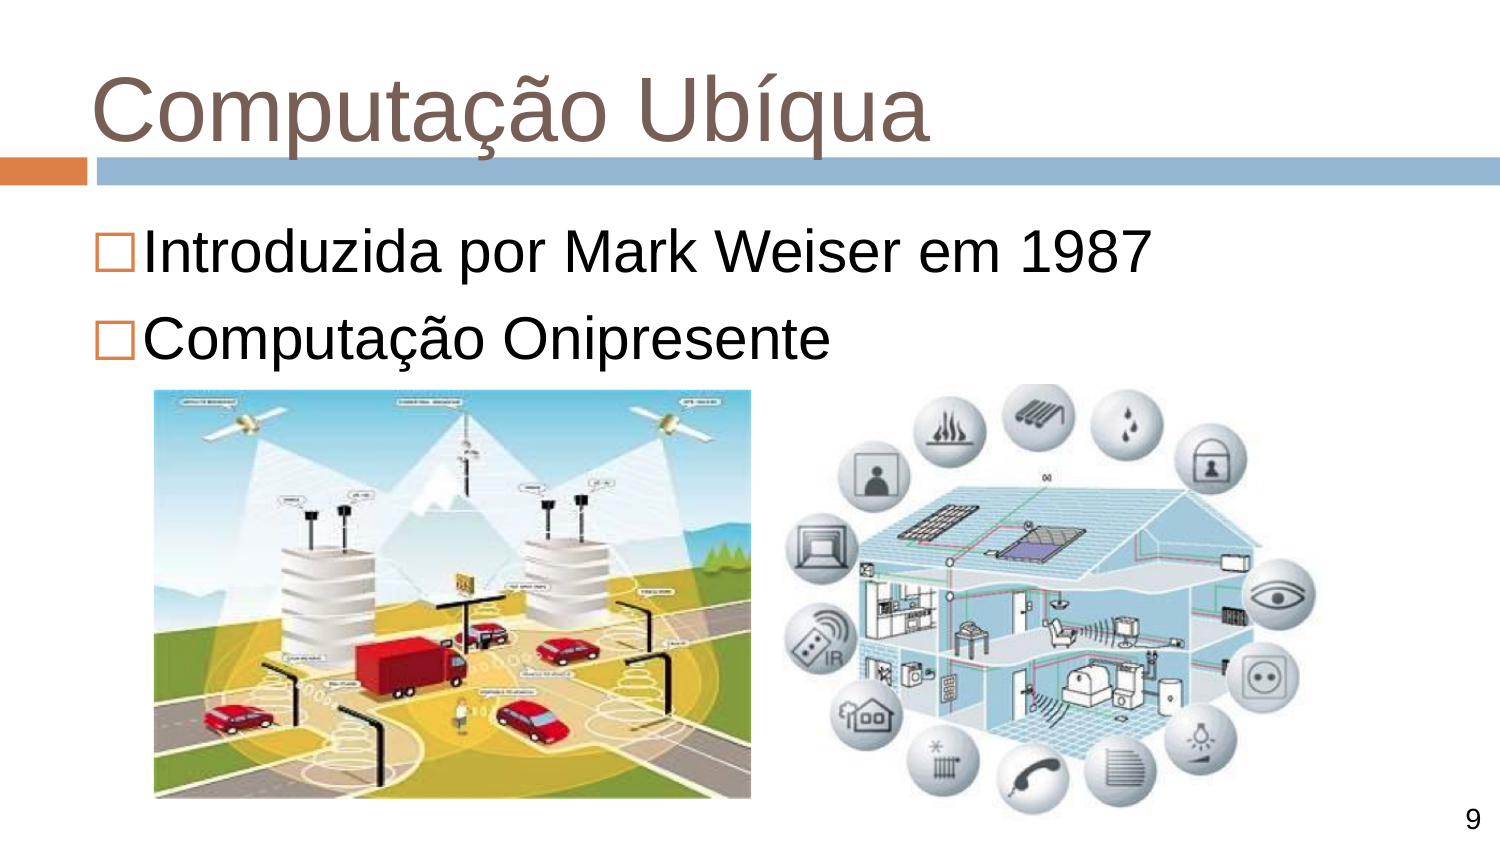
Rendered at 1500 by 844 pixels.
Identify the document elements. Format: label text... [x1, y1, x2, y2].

list Introduzida por Mark Weiser em 1987 Computação Onipresente [75, 196, 1425, 808]
text_box 9 [1450, 785, 1500, 832]
title Computação Ubíqua [75, 33, 1425, 175]
picture [141, 384, 1330, 824]
